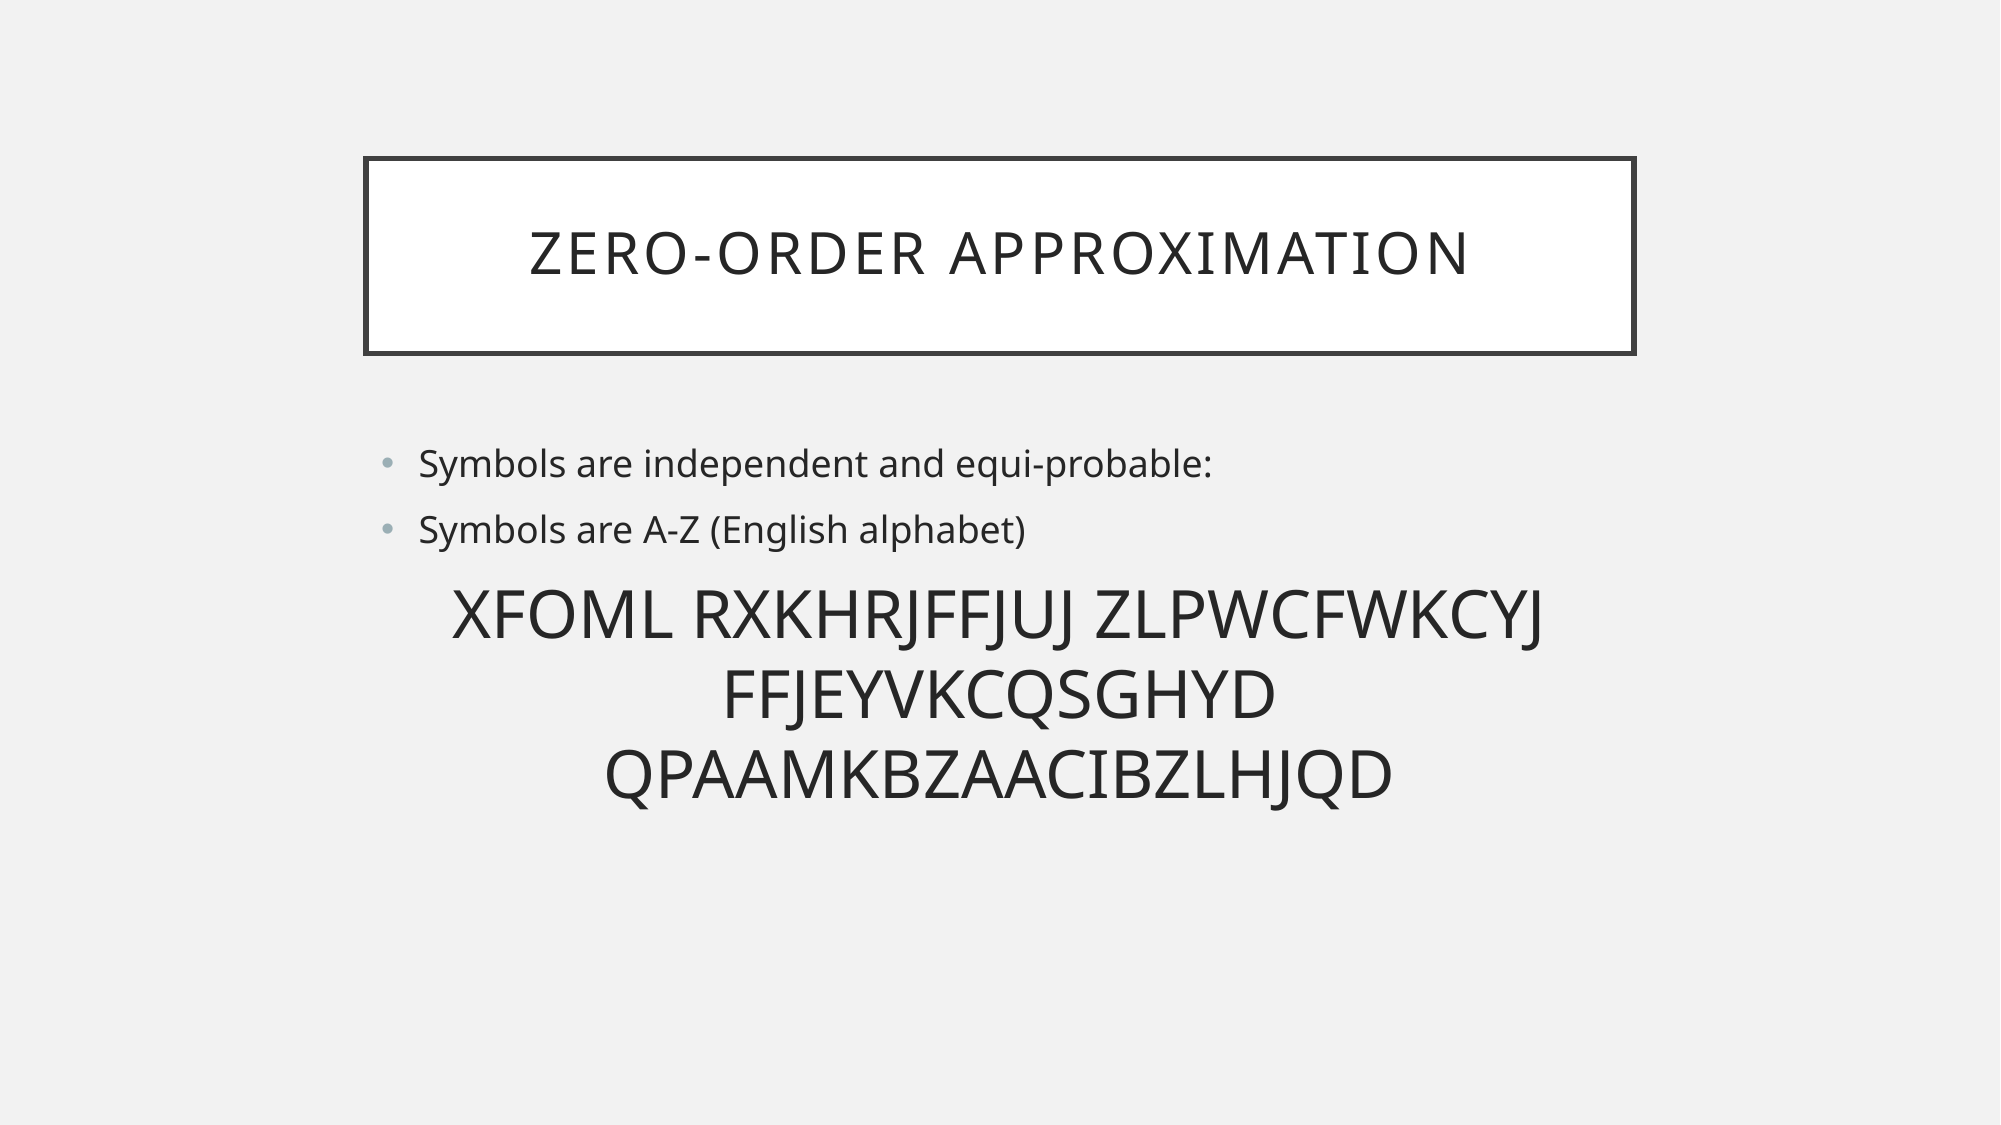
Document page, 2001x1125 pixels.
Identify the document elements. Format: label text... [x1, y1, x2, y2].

list Symbols are independent and equi-probable: Symbols are A-Z (English alphabet) XFOML RXKHRJFFJUJ ZLPWCFWKCYJ FFJEYVKCQSGHYD QPAAMKBZAACIBZLHJQD [366, 432, 1634, 942]
title Zero-order approximation [363, 156, 1637, 356]
